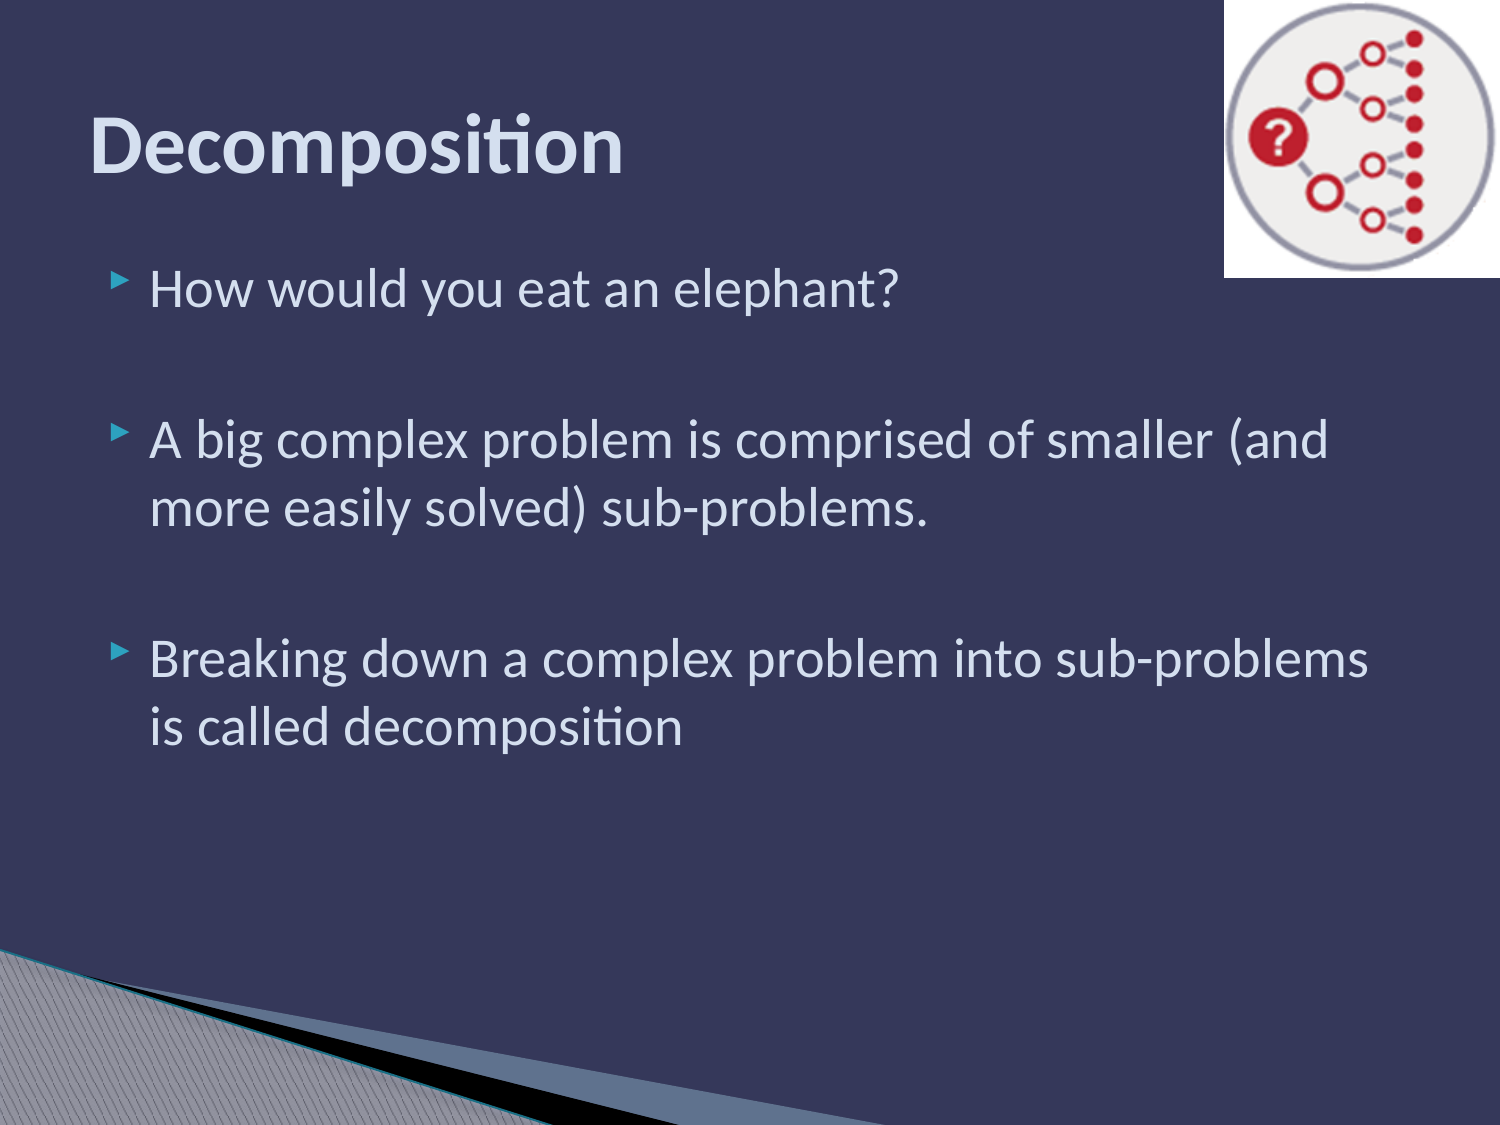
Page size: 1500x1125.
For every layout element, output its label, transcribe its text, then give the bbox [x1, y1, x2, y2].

title Decomposition [75, 45, 1218, 233]
picture [1224, 0, 1500, 279]
list How would you eat an elephant? A big complex problem is comprised of smaller (and more easily solved) sub-problems. Breaking down a complex problem into sub-problems is called decomposition [75, 243, 1400, 986]
